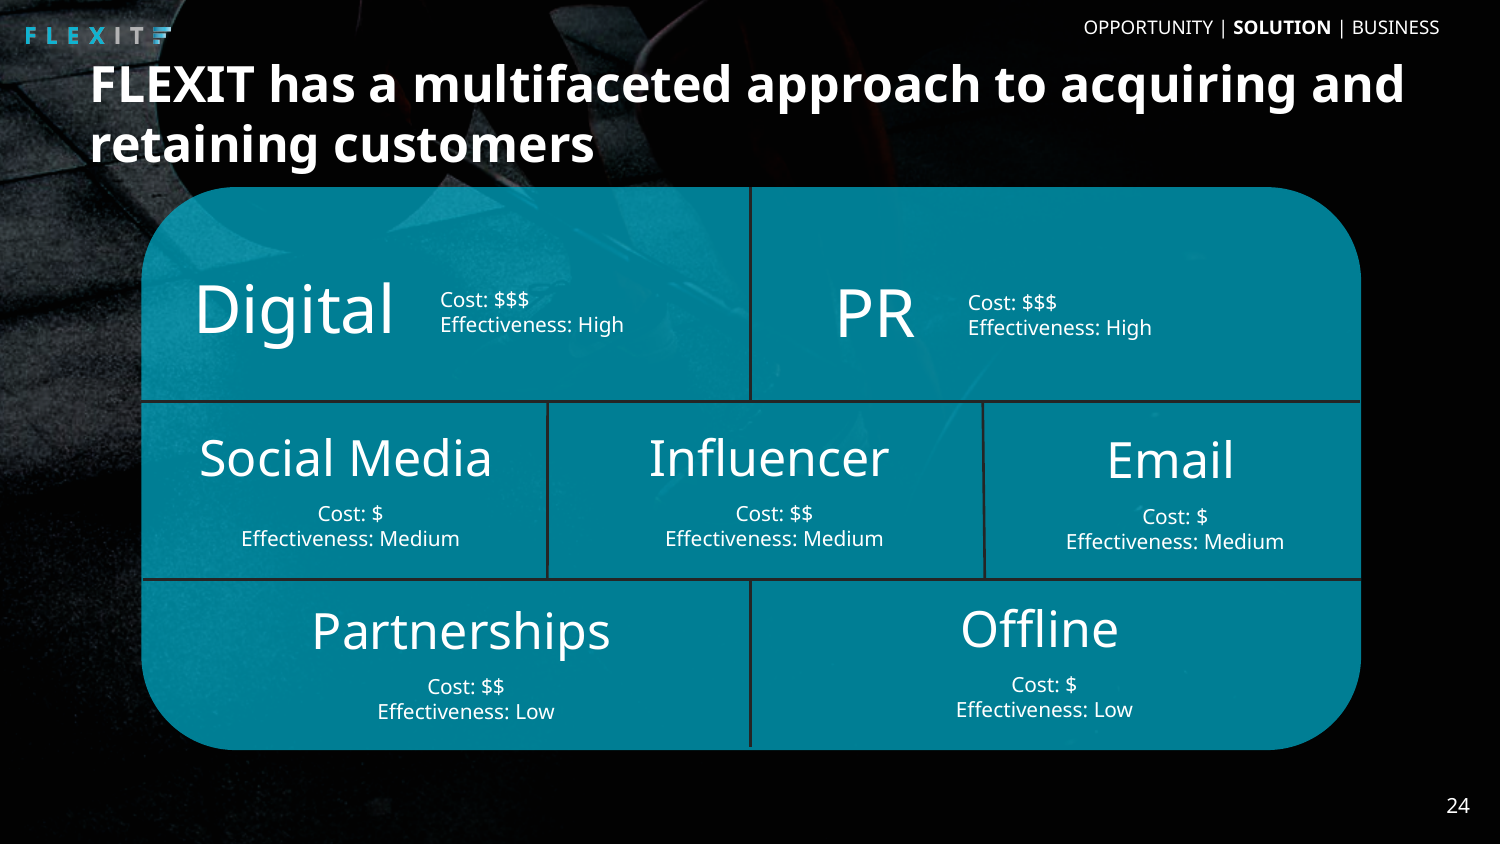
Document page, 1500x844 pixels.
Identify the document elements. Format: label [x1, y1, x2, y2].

text_box [141, 186, 1362, 751]
picture [0, 0, 1500, 844]
